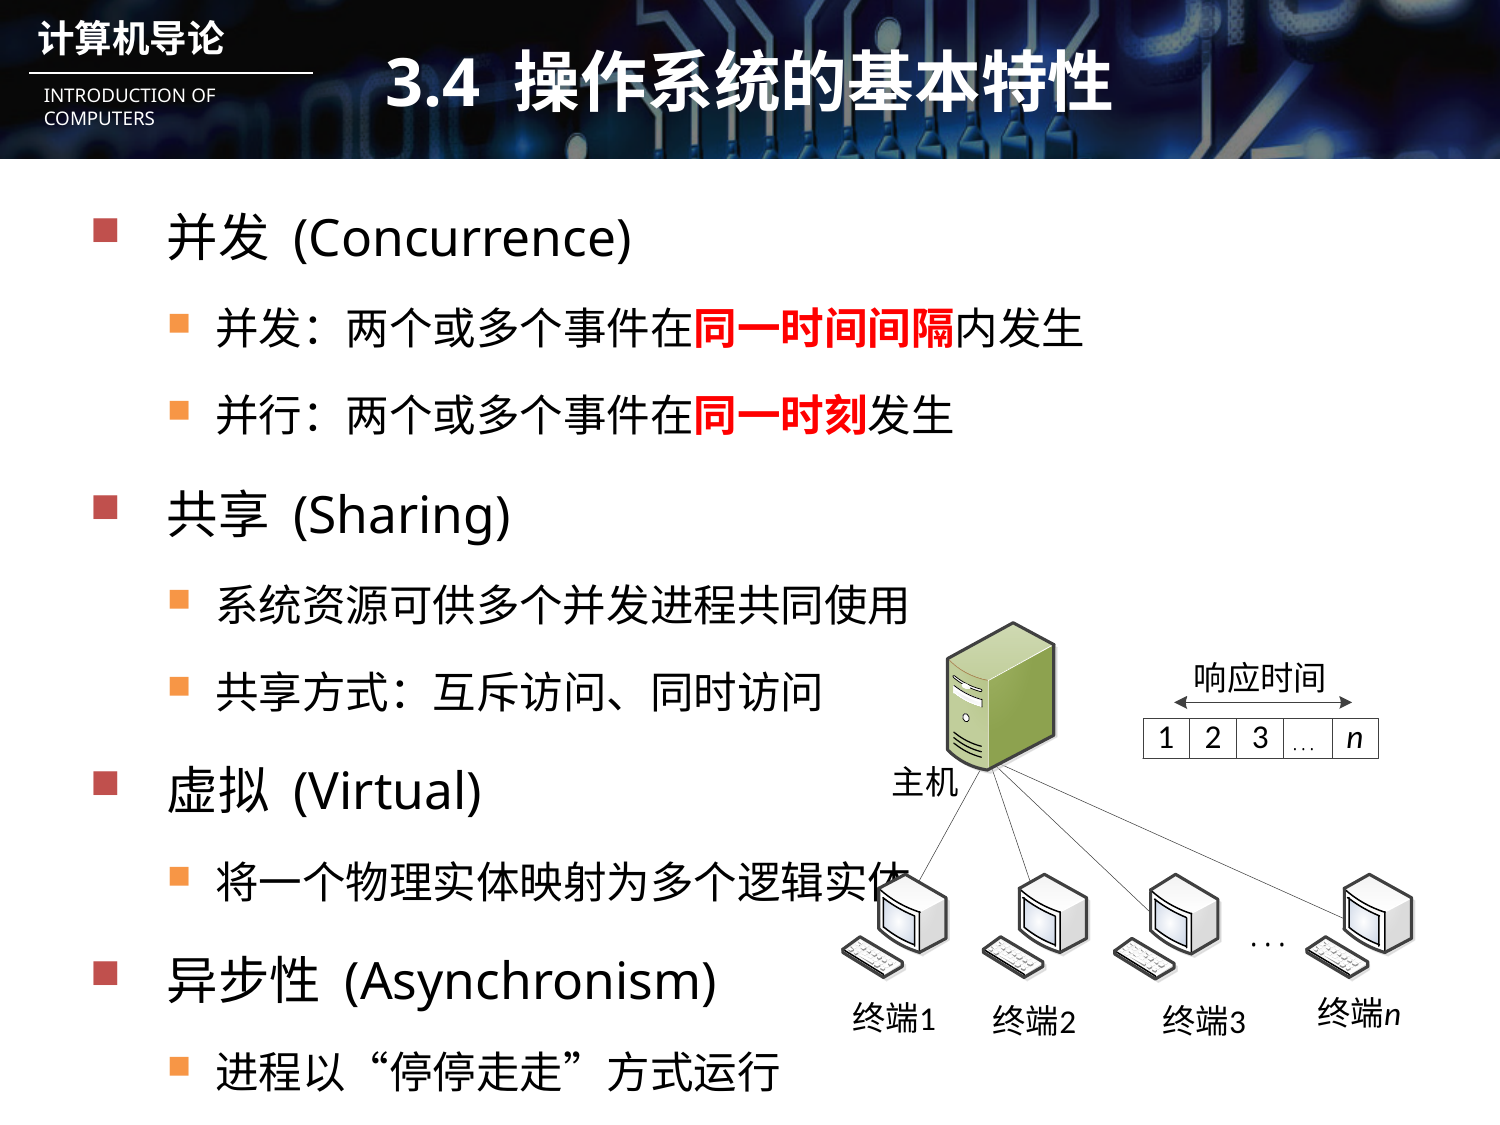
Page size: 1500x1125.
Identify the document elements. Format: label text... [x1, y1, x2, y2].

list 并发 (Concurrence) 并发：两个或多个事件在同一时间间隔内发生 并行：两个或多个事件在同一时刻发生 共享 (Sharing) 系统资源可供多个并发进程共同使用 共享方式：互斥访问、同时访问 虚拟 (Virtual) 将一个物理实体映射为多个逻辑实体 异步性 (Asynchronism) 进程以“停停走走”方式运行 [75, 172, 1425, 1106]
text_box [737, 563, 1470, 1095]
picture [0, 0, 1500, 159]
title 3.4 操作系统的基本特性 [76, 21, 1424, 138]
